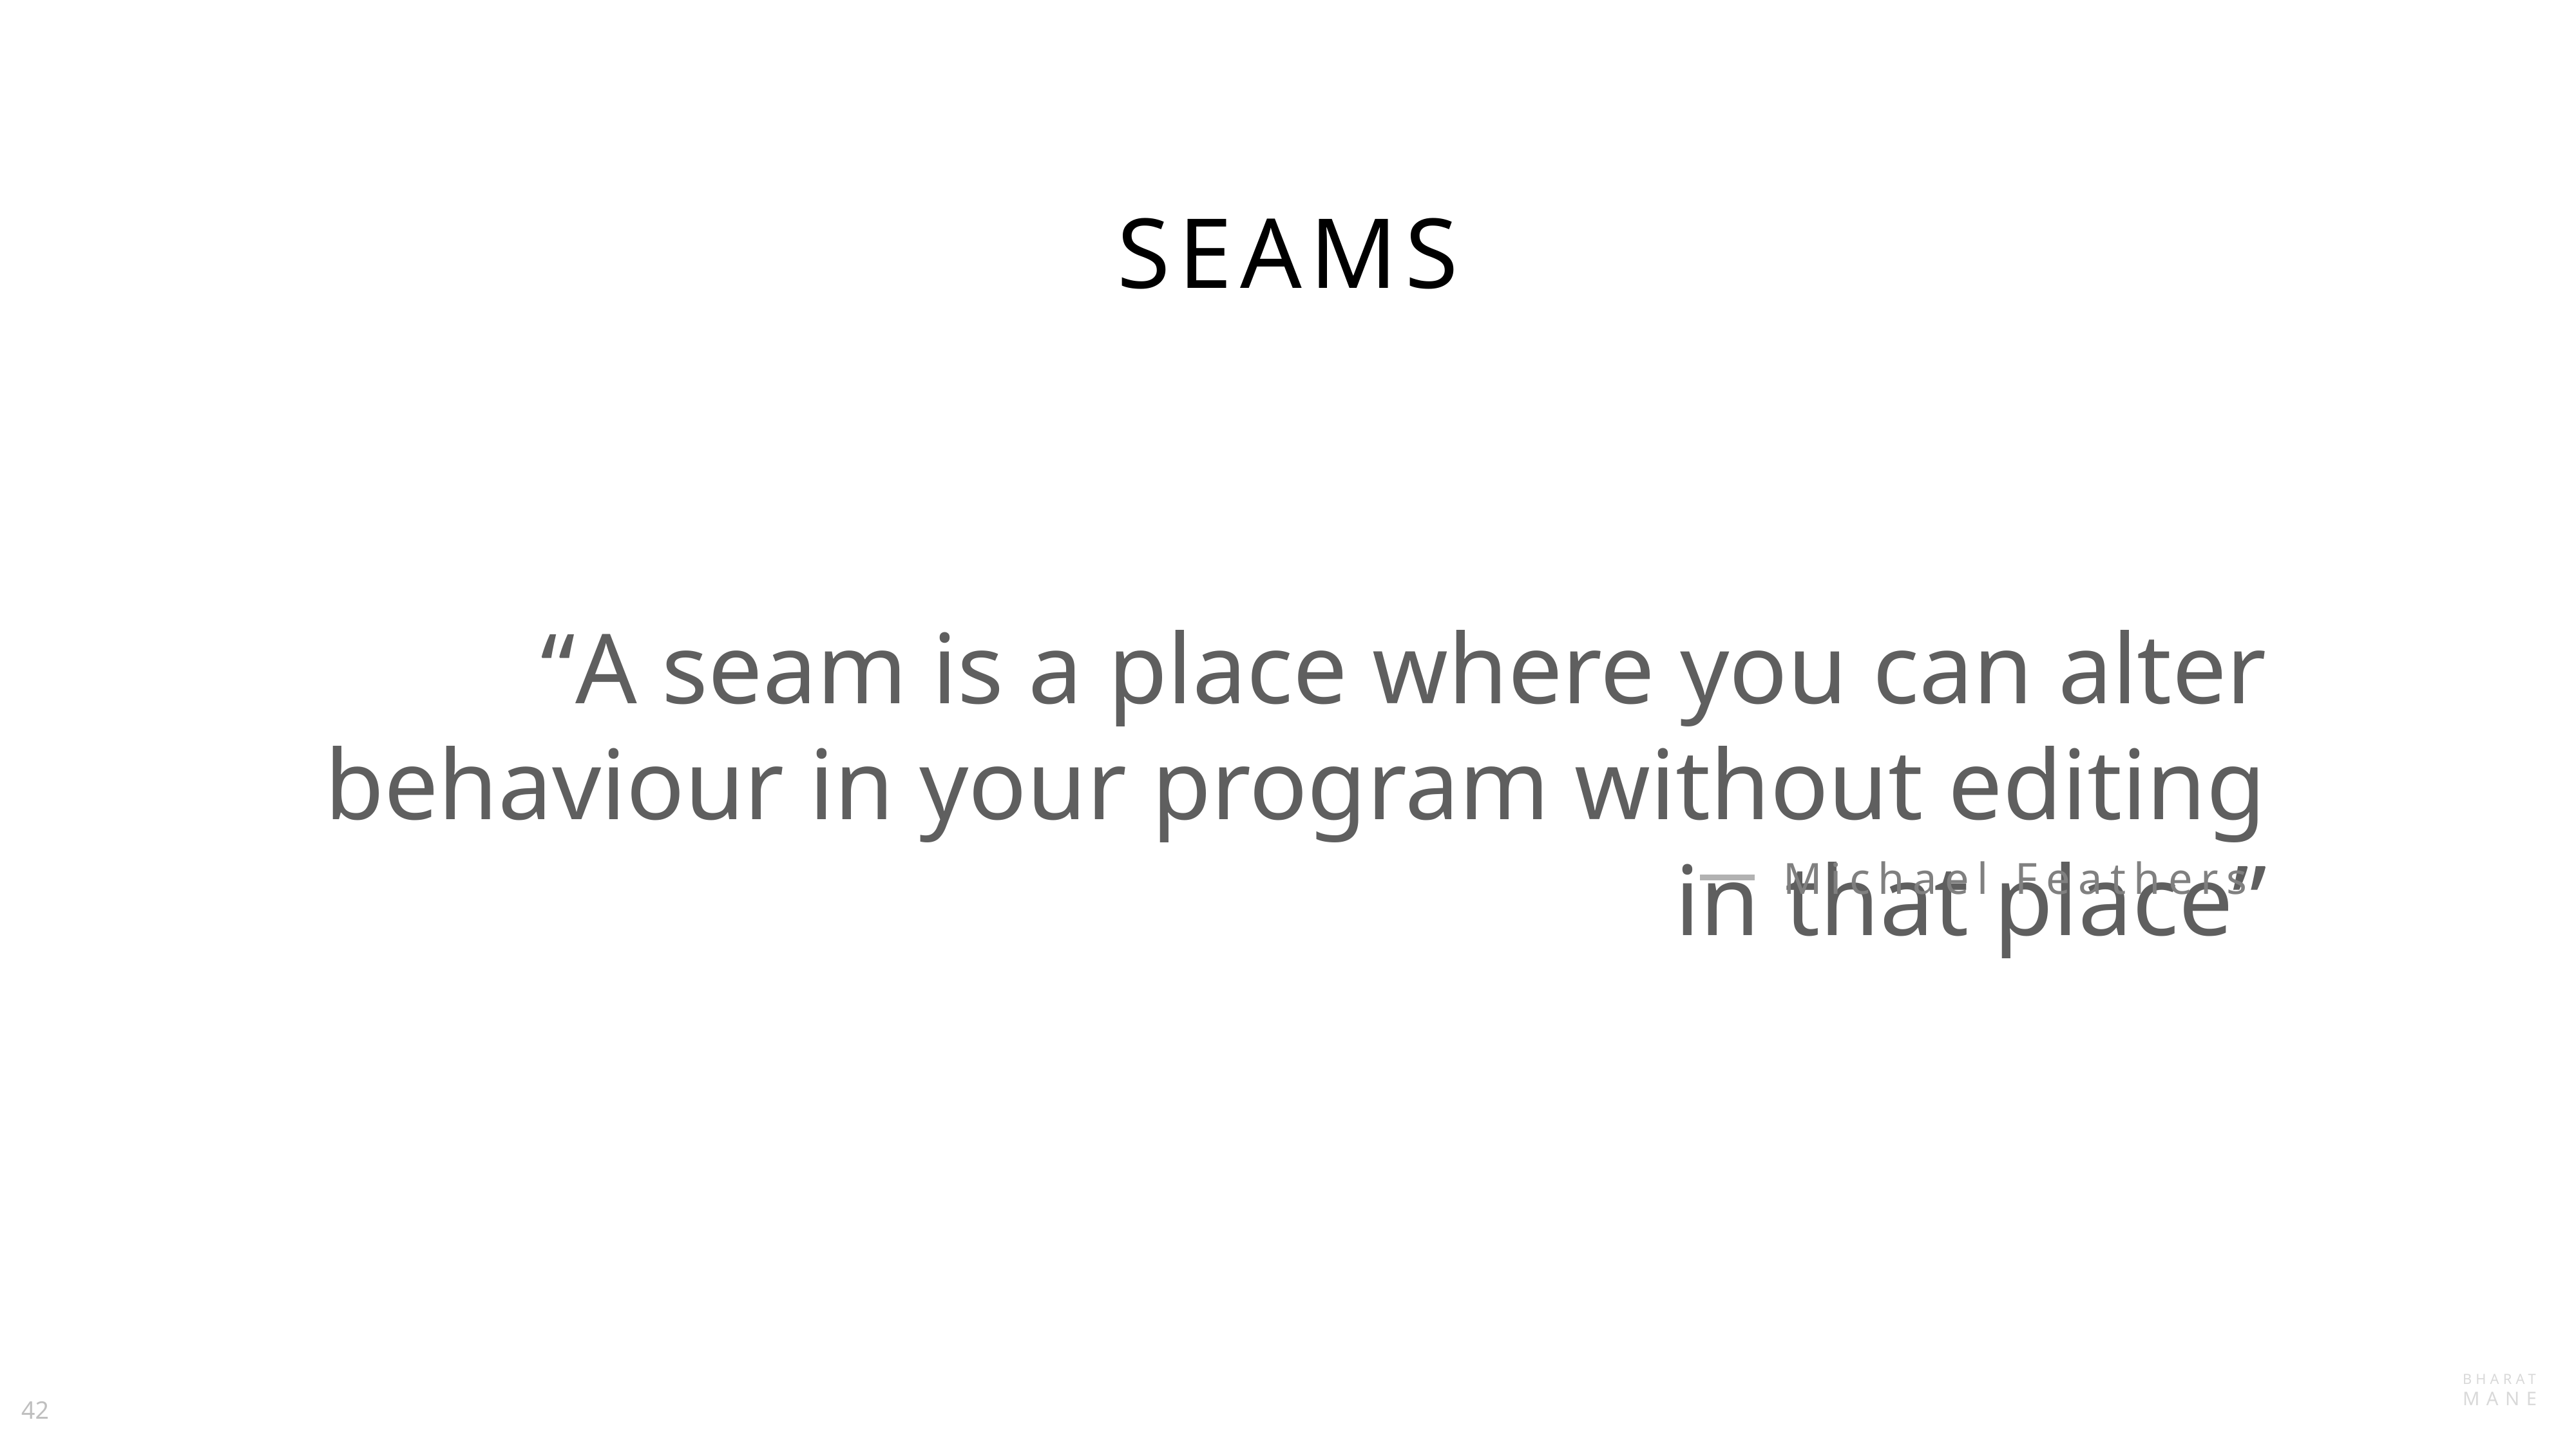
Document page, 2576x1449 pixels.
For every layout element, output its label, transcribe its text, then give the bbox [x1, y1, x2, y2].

text_box SEAMS [1023, 187, 1552, 313]
text_box “A seam is a place where you can alter behaviour in your program without editing in that place” [299, 602, 2277, 960]
text_box Michael Feathers [1773, 846, 2258, 907]
